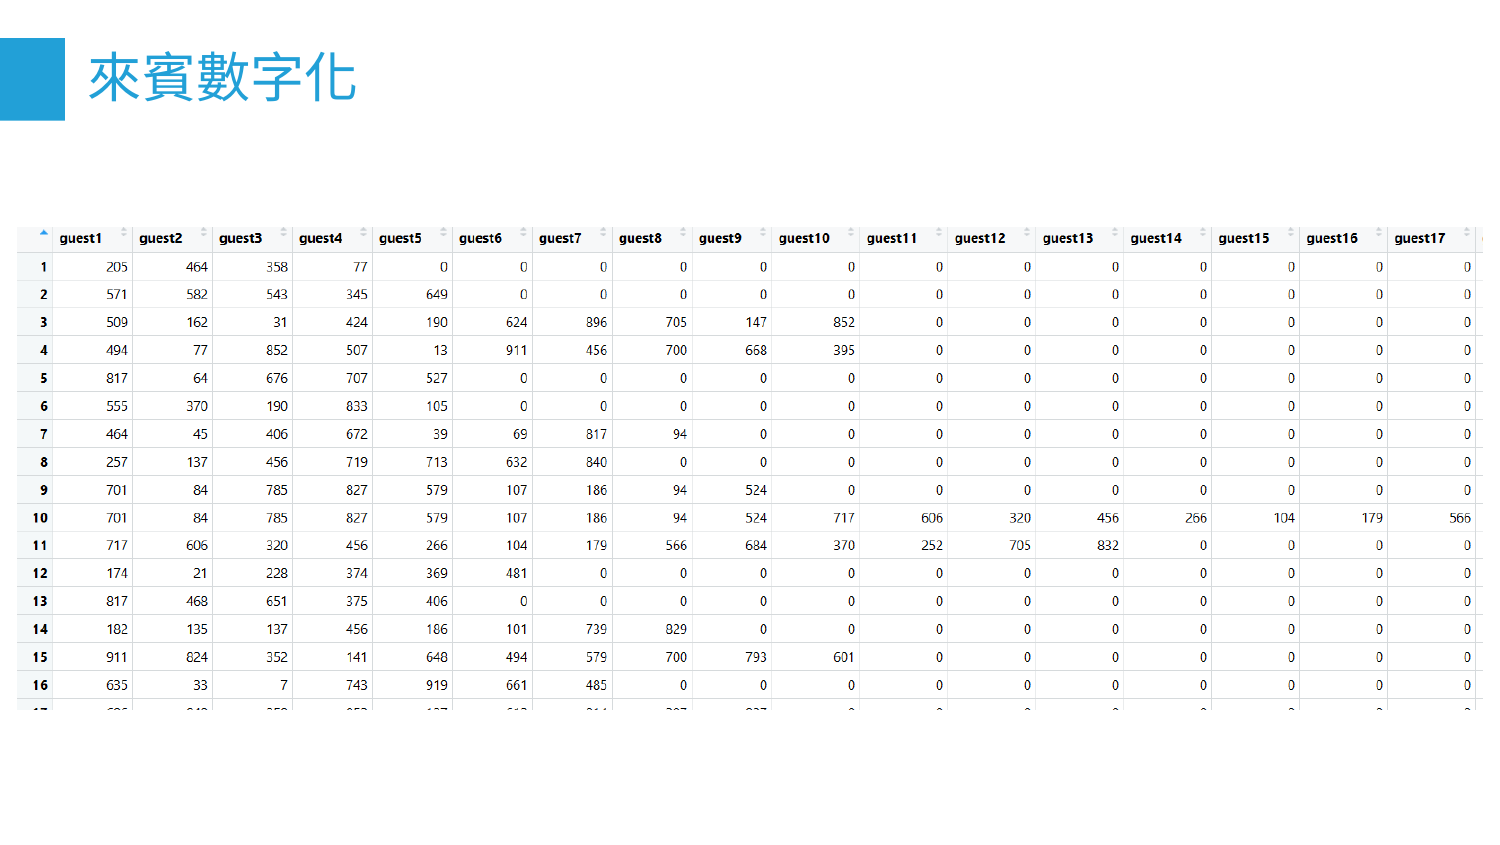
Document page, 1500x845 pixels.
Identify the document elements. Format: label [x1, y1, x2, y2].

text_box [0, 37, 845, 121]
picture [16, 226, 1484, 710]
